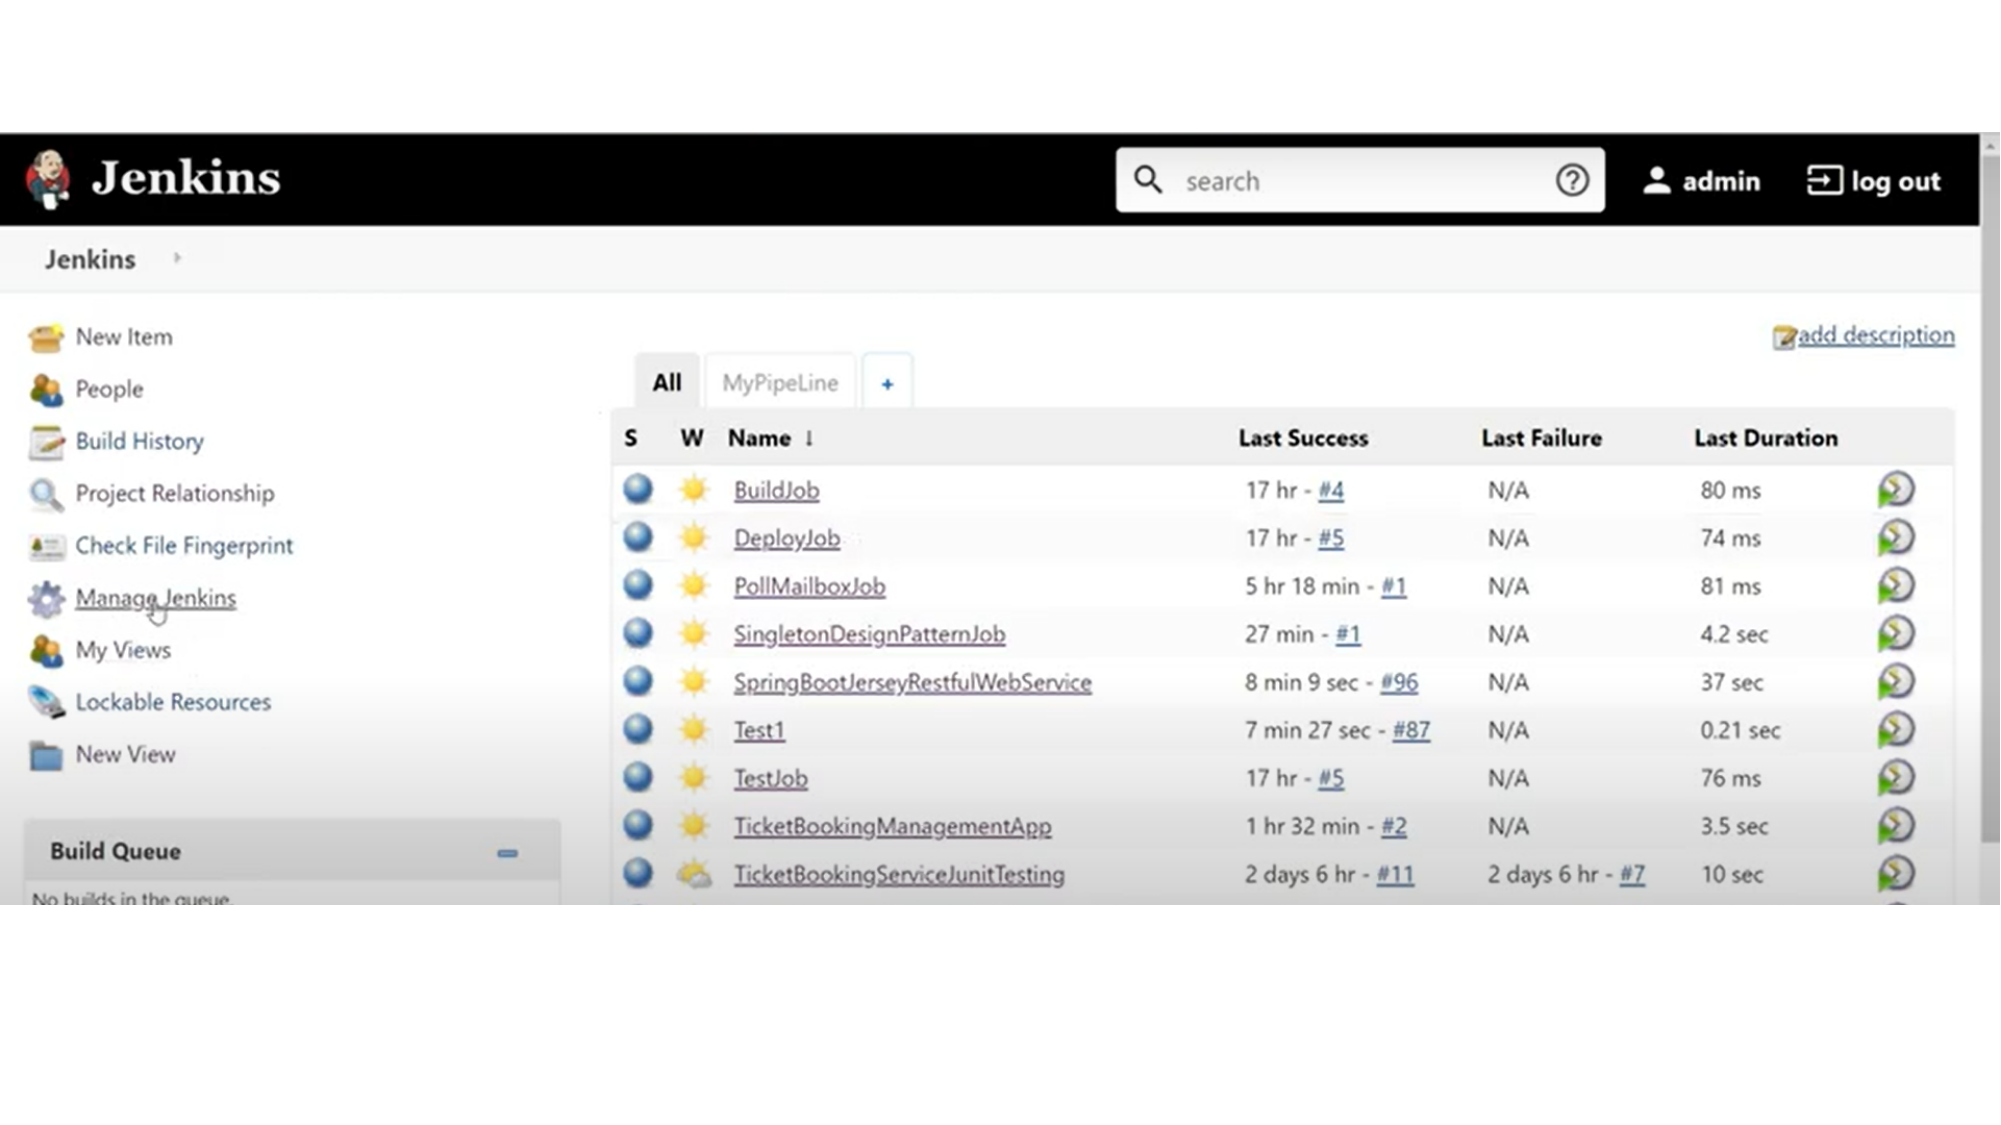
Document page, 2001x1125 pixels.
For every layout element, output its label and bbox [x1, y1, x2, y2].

picture [0, 132, 2000, 905]
